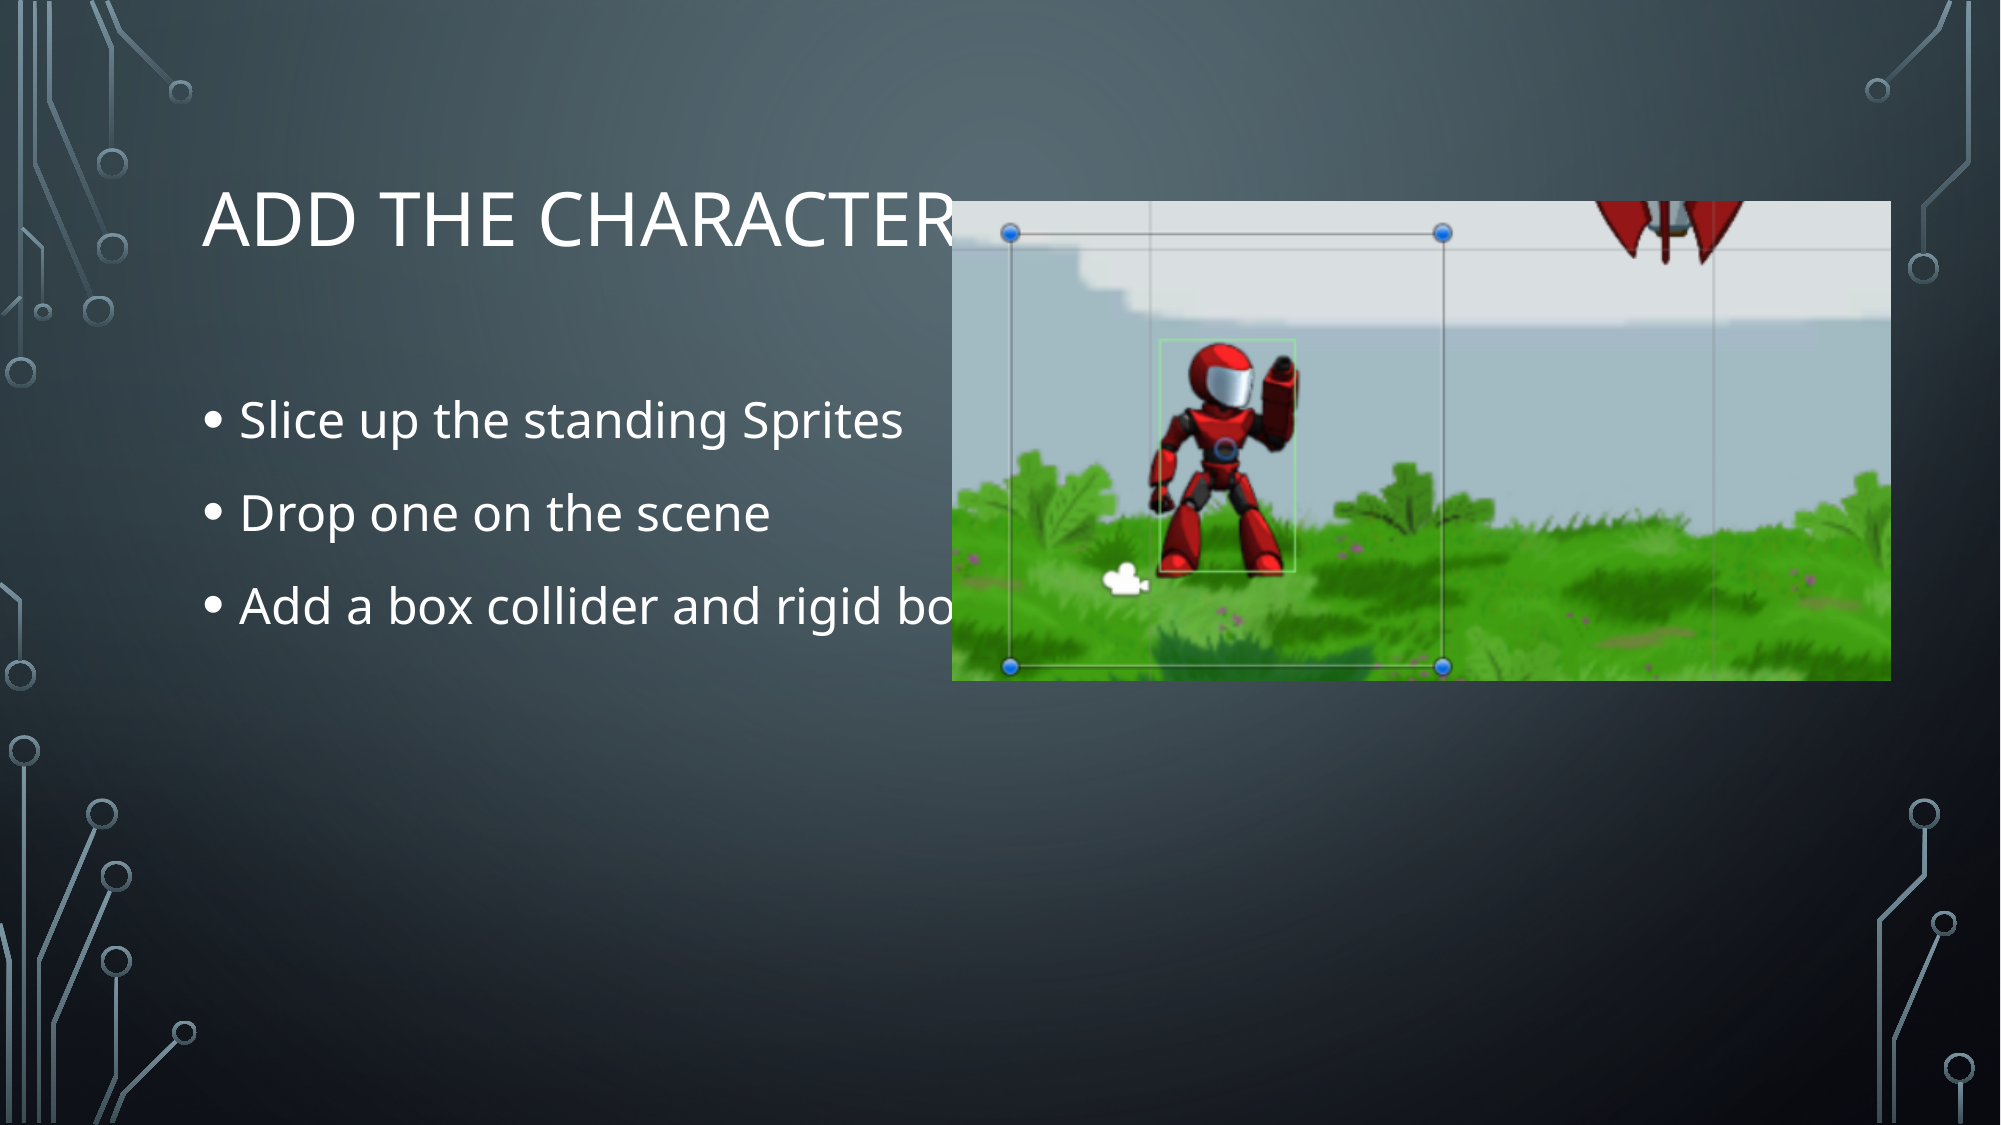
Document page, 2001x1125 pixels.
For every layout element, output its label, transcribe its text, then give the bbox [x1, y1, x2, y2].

title Add the Character [187, 101, 1813, 344]
list Slice up the standing Sprites Drop one on the scene Add a box collider and rigid body [187, 369, 1813, 950]
picture [952, 201, 1891, 681]
